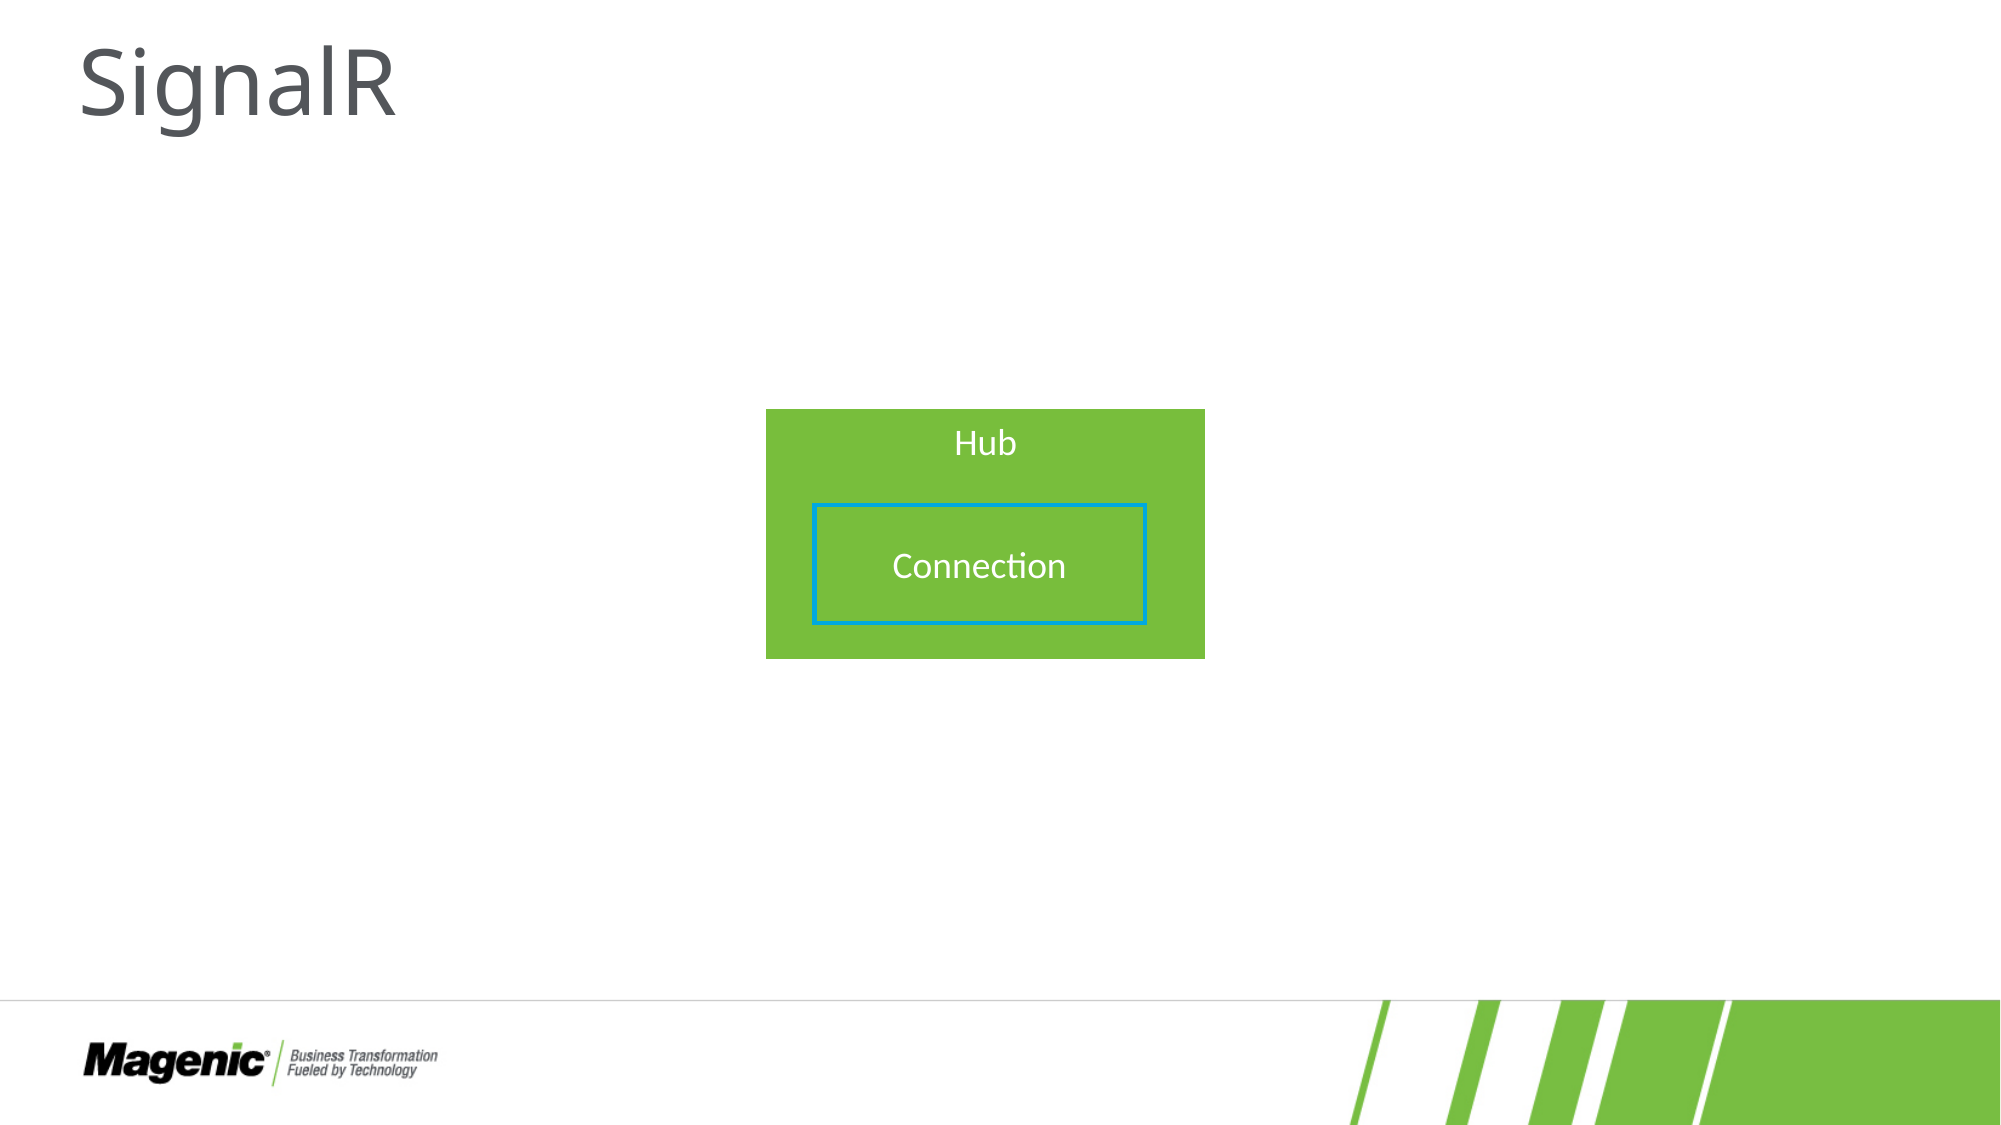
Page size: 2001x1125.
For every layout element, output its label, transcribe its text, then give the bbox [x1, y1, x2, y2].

title SignalR [63, 41, 1938, 131]
text_box Hub [766, 409, 1205, 659]
picture [0, 0, 2001, 1125]
text_box Connection [814, 504, 1146, 624]
